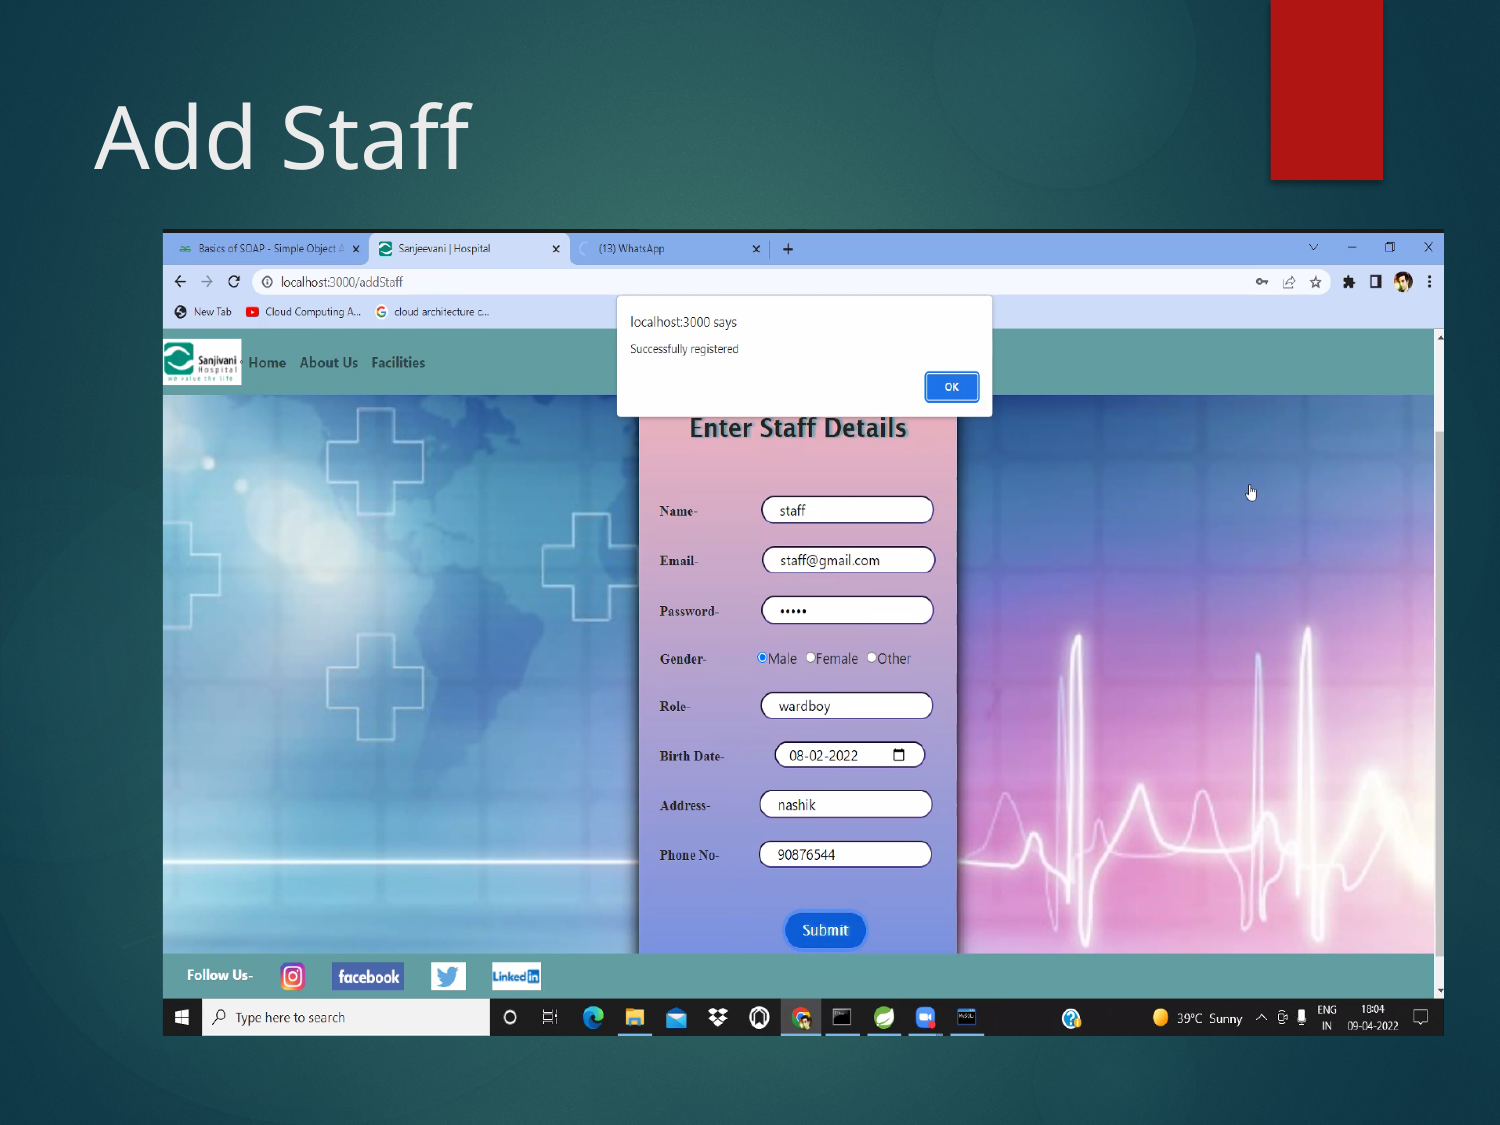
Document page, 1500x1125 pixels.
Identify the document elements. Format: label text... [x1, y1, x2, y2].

picture [162, 228, 1445, 1036]
title Add Staff [79, 74, 1237, 304]
